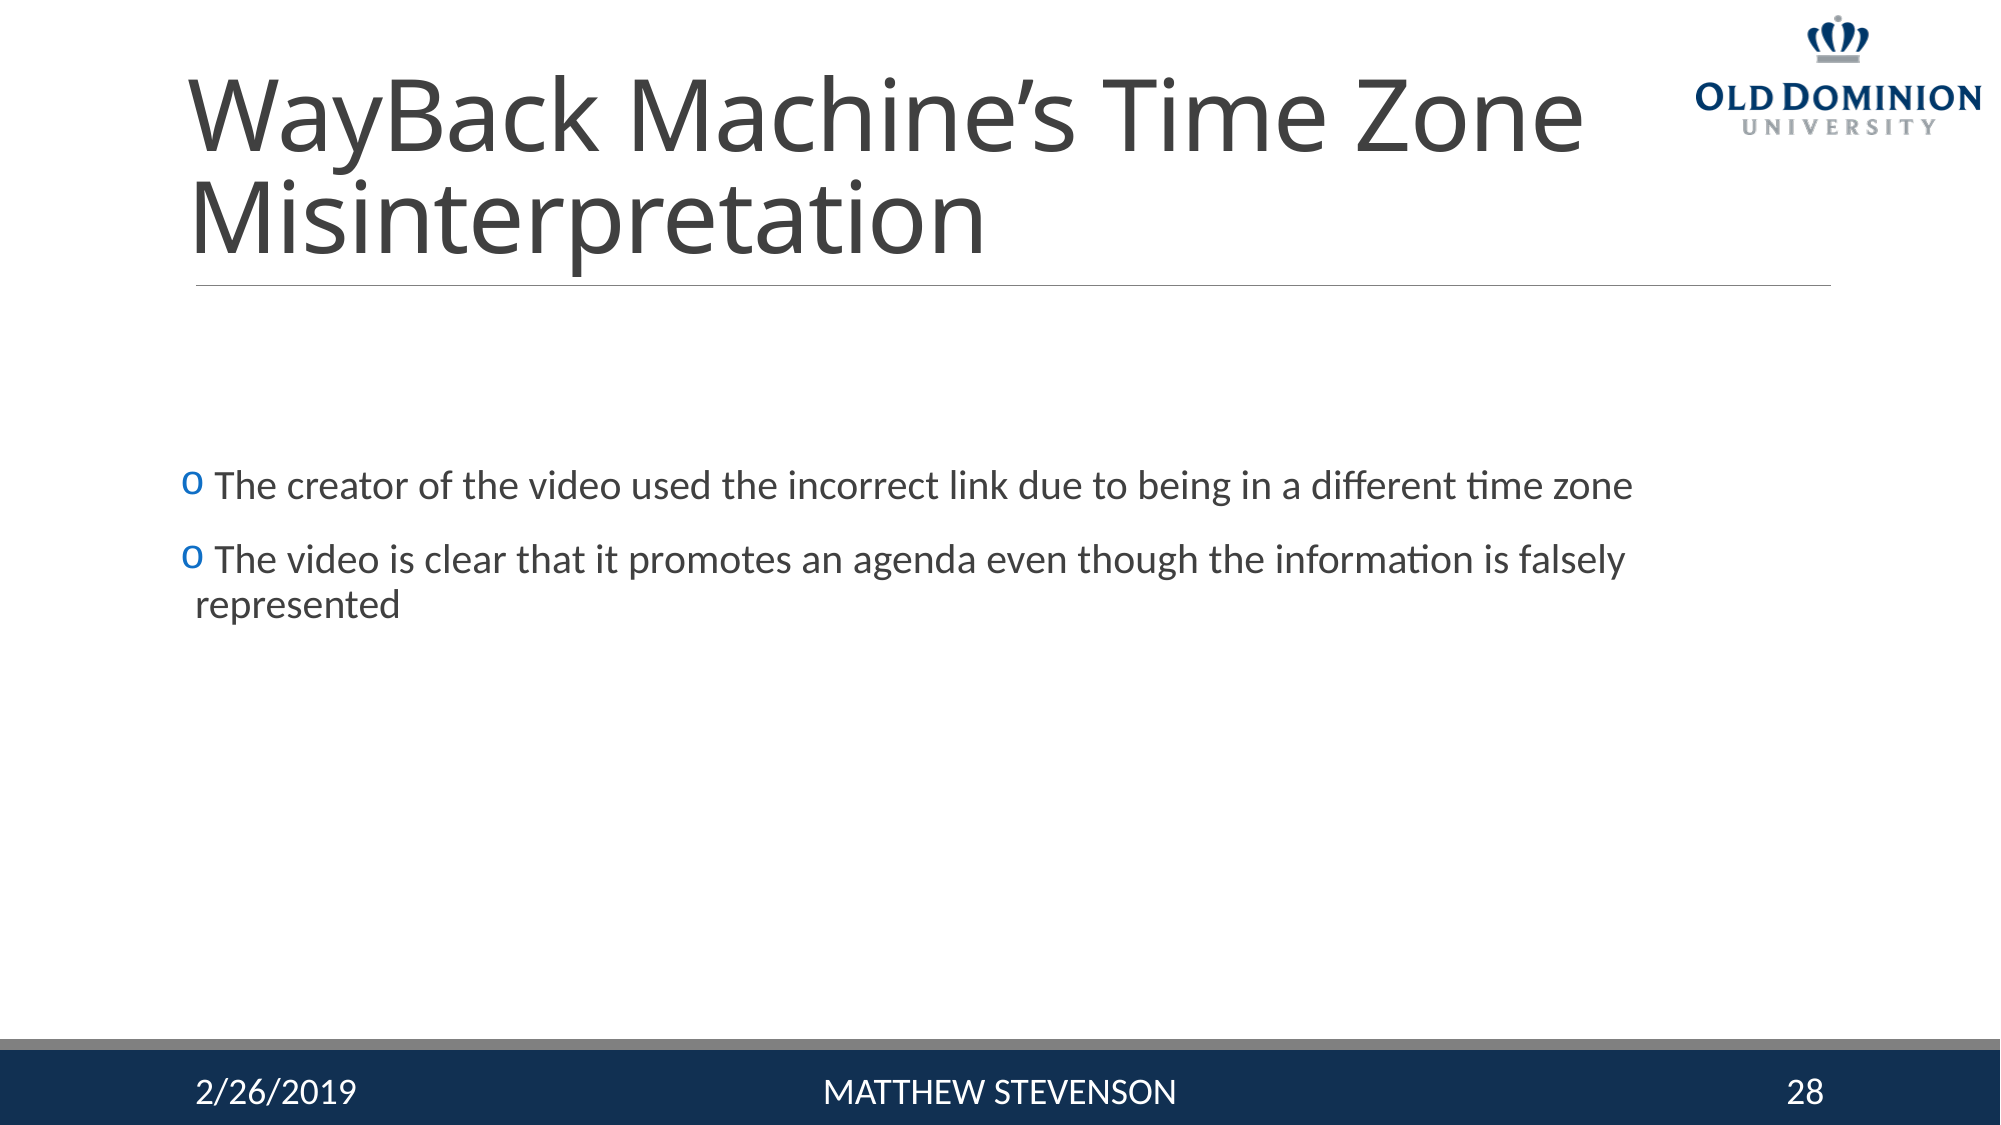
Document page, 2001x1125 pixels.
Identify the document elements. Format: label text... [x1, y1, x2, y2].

title WayBack Machine’s Time Zone Misinterpretation [172, 43, 1838, 282]
slide_number 28 [1624, 1059, 1840, 1120]
picture [1696, 15, 1982, 135]
list The creator of the video used the incorrect link due to being in a different time zone The video is clear that it promotes an agenda even though the information is falsely represented [180, 302, 1830, 963]
footer Matthew Stevenson [604, 1059, 1396, 1120]
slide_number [180, 1059, 586, 1120]
